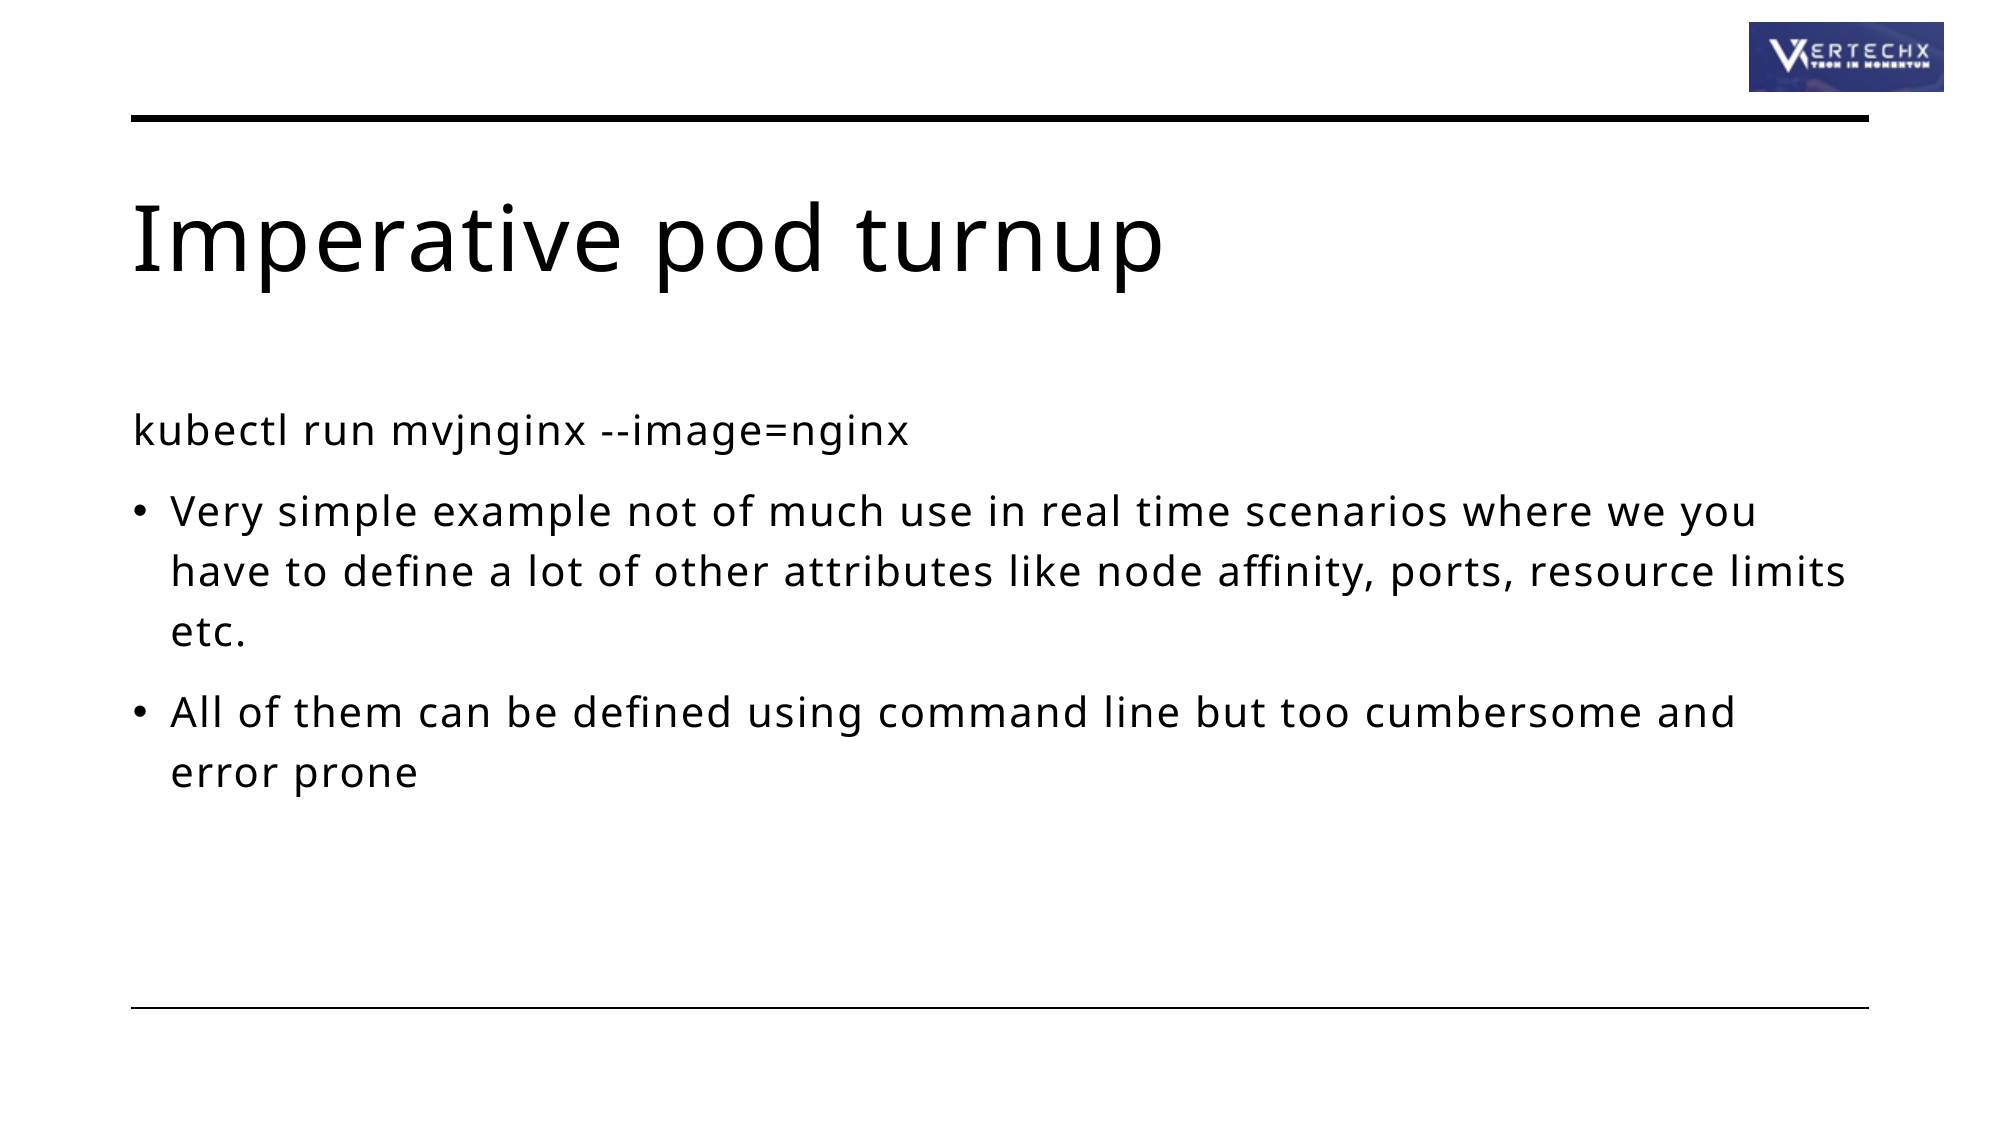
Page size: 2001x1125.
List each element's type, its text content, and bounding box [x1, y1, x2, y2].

title Imperative pod turnup [114, 151, 1869, 376]
picture [1749, 22, 1944, 92]
list kubectl run mvjnginx --image=nginx Very simple example not of much use in real time scenarios where we you have to define a lot of other attributes like node affinity, ports, resource limits etc. All of them can be defined using command line but too cumbersome and error prone [114, 376, 1869, 973]
